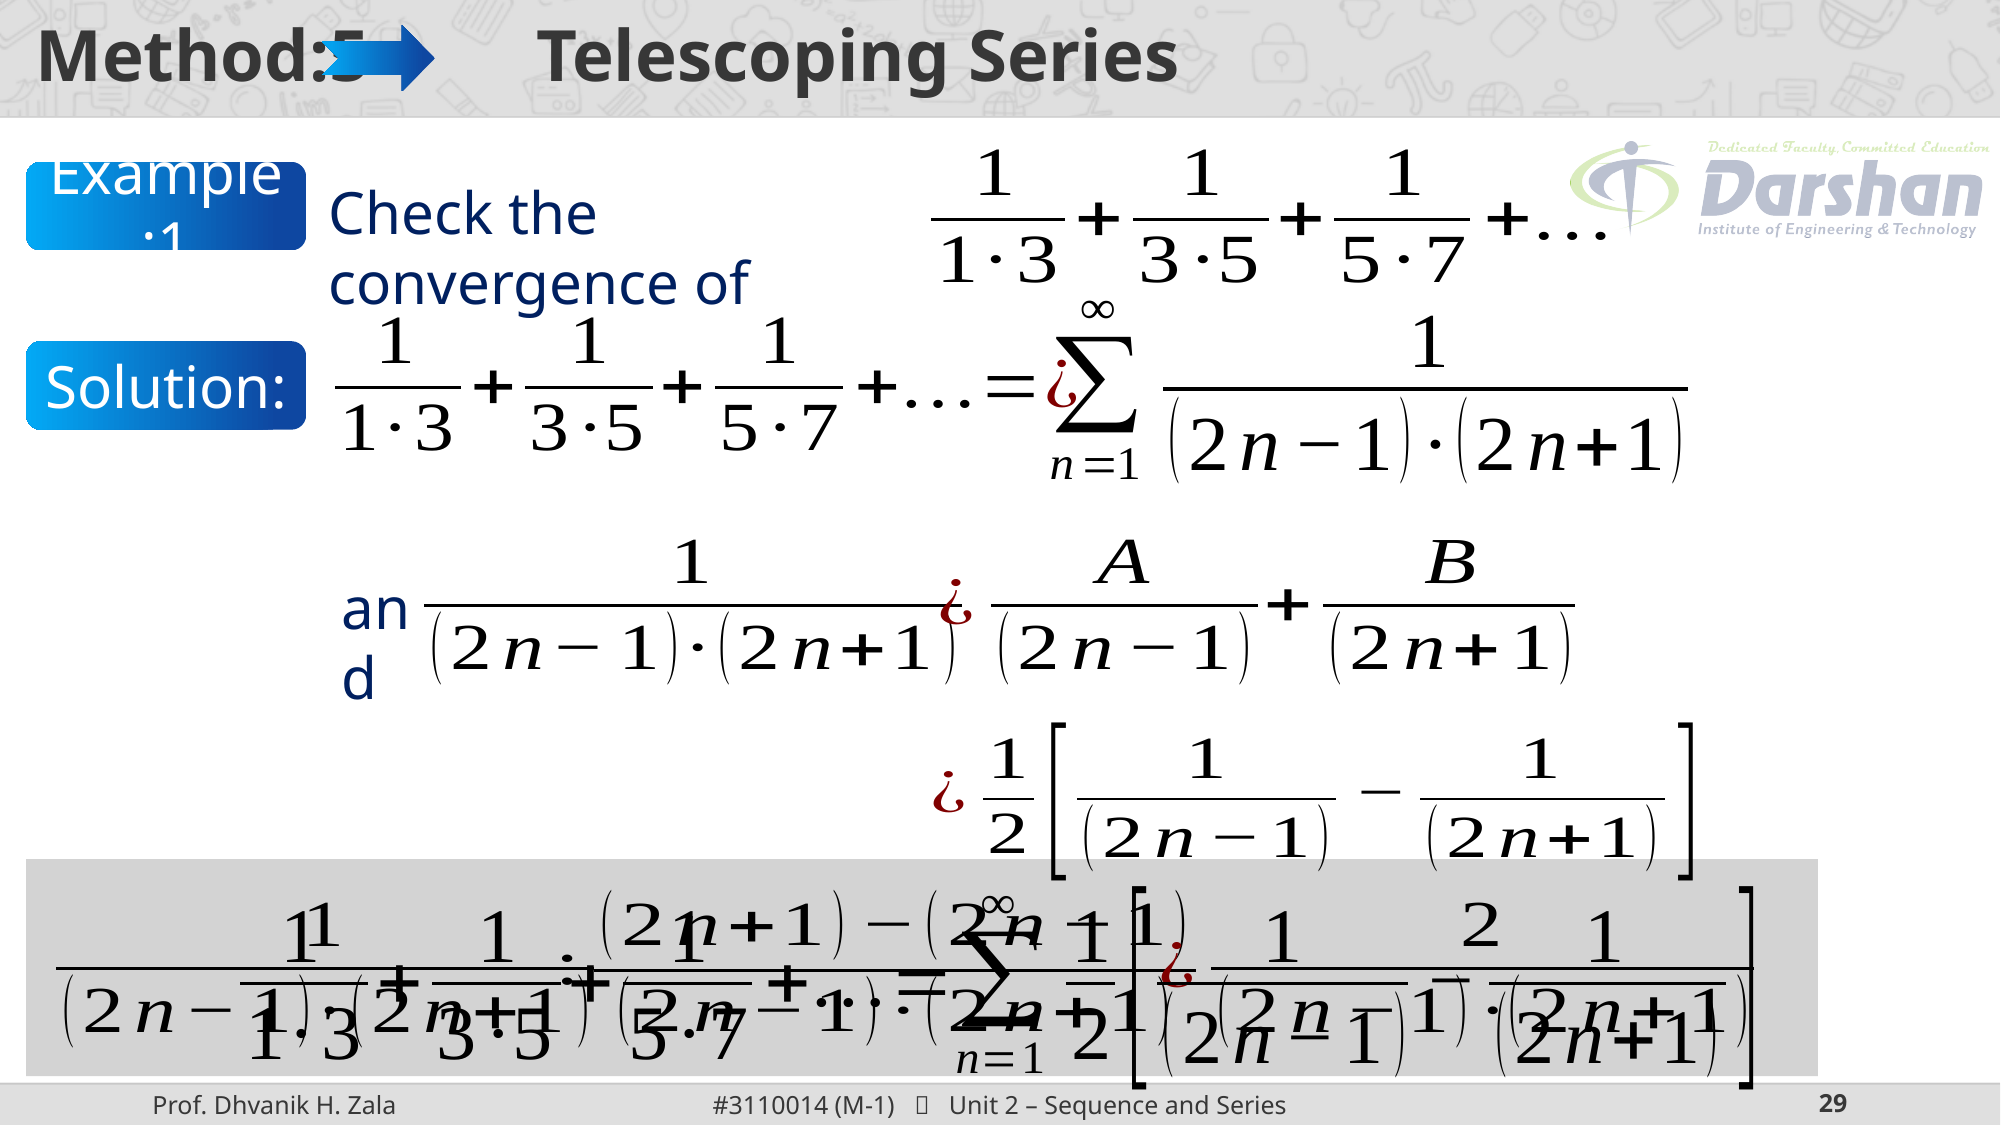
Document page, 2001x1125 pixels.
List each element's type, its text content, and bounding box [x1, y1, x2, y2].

text_box Example:1 [26, 161, 307, 251]
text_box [326, 525, 965, 690]
text_box Solution: [26, 341, 307, 430]
text_box [322, 25, 436, 92]
text_box Check the convergence of [313, 168, 945, 246]
text_box Therefore, by limit comparison test both the series are convergent or divergent [1570, 141, 1990, 238]
text_box [25, 858, 1819, 1077]
title Method:5 Telescoping Series [0, 0, 2000, 117]
